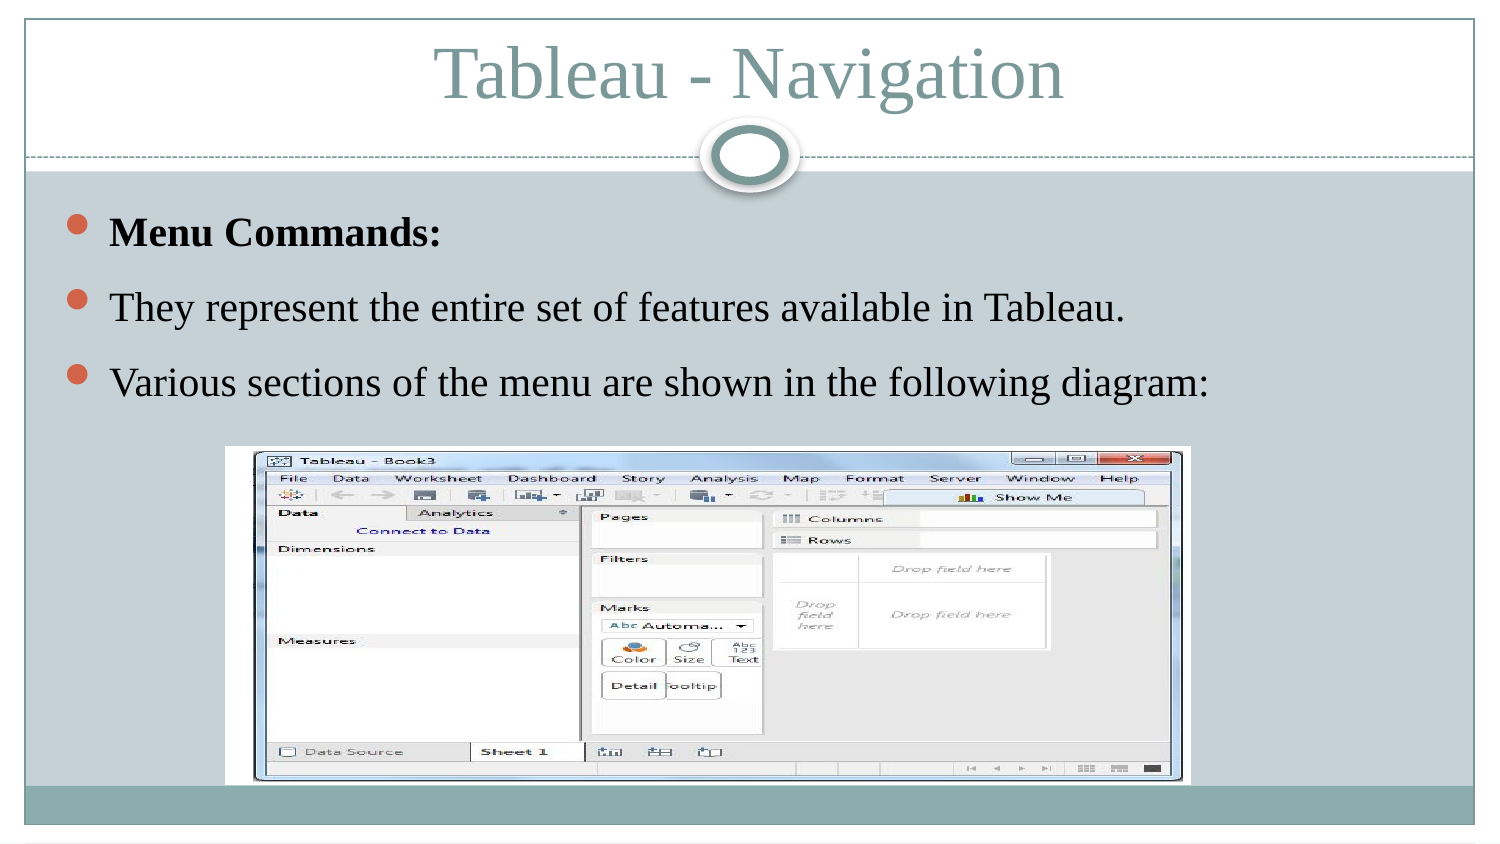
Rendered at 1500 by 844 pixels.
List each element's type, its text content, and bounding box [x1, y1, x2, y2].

picture [224, 446, 1191, 785]
title Tableau - Navigation [49, 28, 1450, 122]
list Menu Commands: They represent the entire set of features available in Tableau. Various sections of the menu are shown in the following diagram: [49, 171, 1445, 751]
